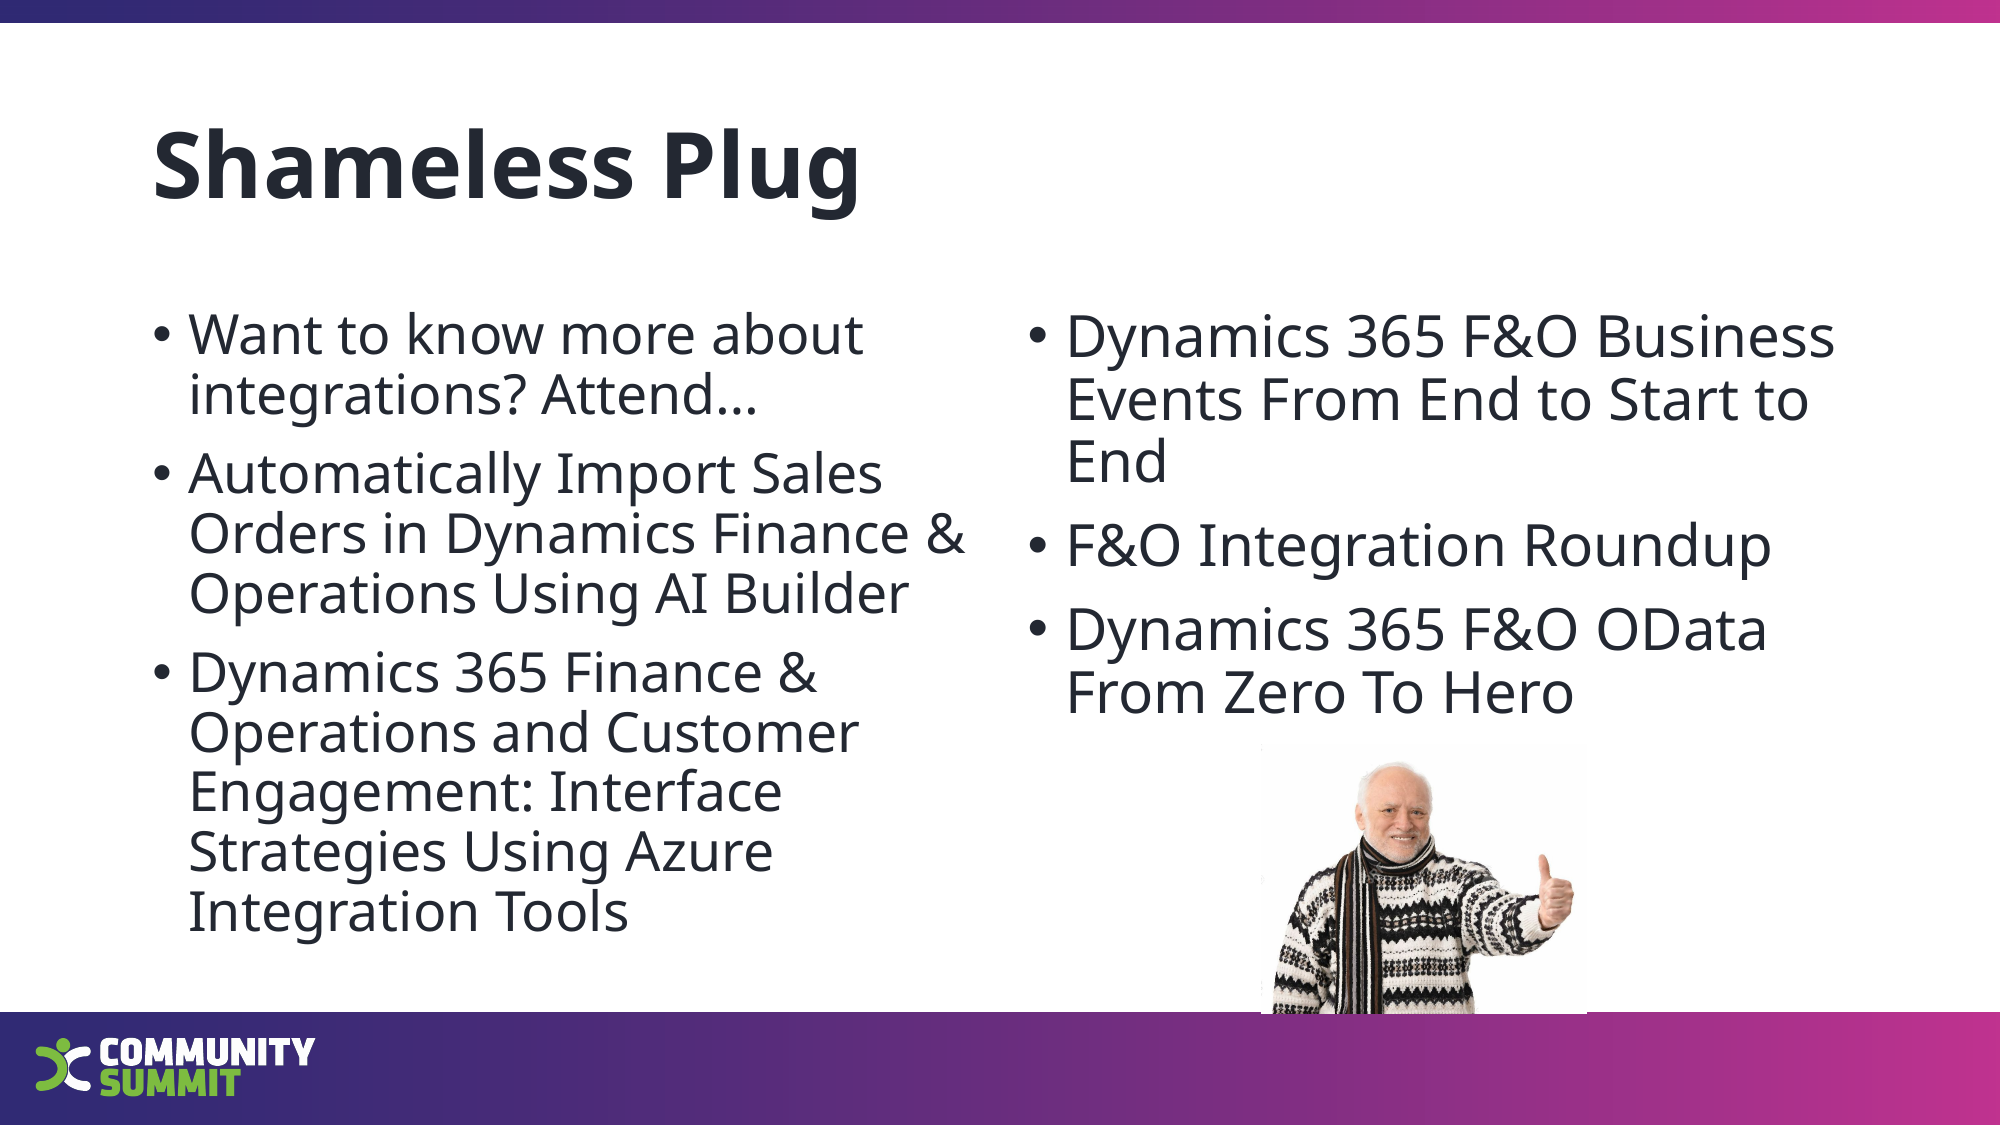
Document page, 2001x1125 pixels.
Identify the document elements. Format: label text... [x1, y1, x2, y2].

picture [0, 0, 2000, 23]
list Want to know more about integrations? Attend… Automatically Import Sales Orders in Dynamics Finance & Operations Using AI Builder Dynamics 365 Finance & Operations and Customer Engagement: Interface Strategies Using Azure Integration Tools [137, 299, 988, 1014]
title Shameless Plug [137, 59, 1863, 278]
picture [0, 744, 2000, 1125]
list Dynamics 365 F&O Business Events From End to Start to End F&O Integration Roundup Dynamics 365 F&O OData From Zero To Hero [1012, 299, 1863, 1014]
